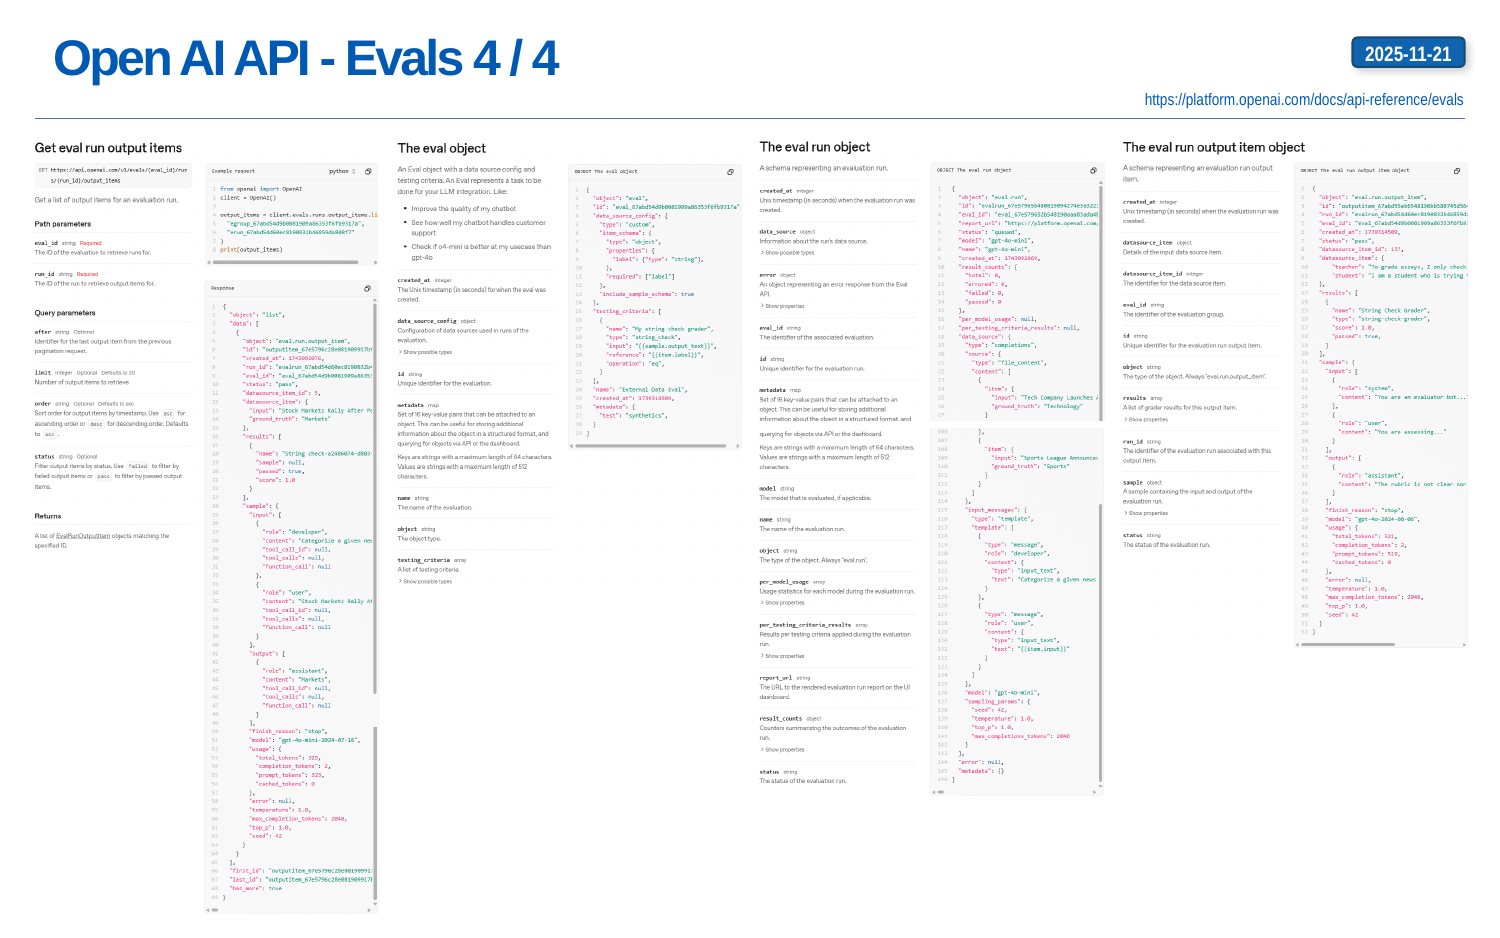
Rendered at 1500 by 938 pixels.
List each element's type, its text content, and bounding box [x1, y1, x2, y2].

picture [1121, 139, 1470, 652]
text_box 2025-11-21 [1351, 36, 1466, 69]
picture [34, 139, 380, 916]
text_box https://platform.openai.com/docs/api-reference/evals [1144, 89, 1465, 110]
picture [396, 140, 744, 590]
title Open AI API - Evals 4 / 4 [0, 0, 1500, 119]
picture [758, 139, 1106, 421]
picture [757, 428, 1108, 799]
